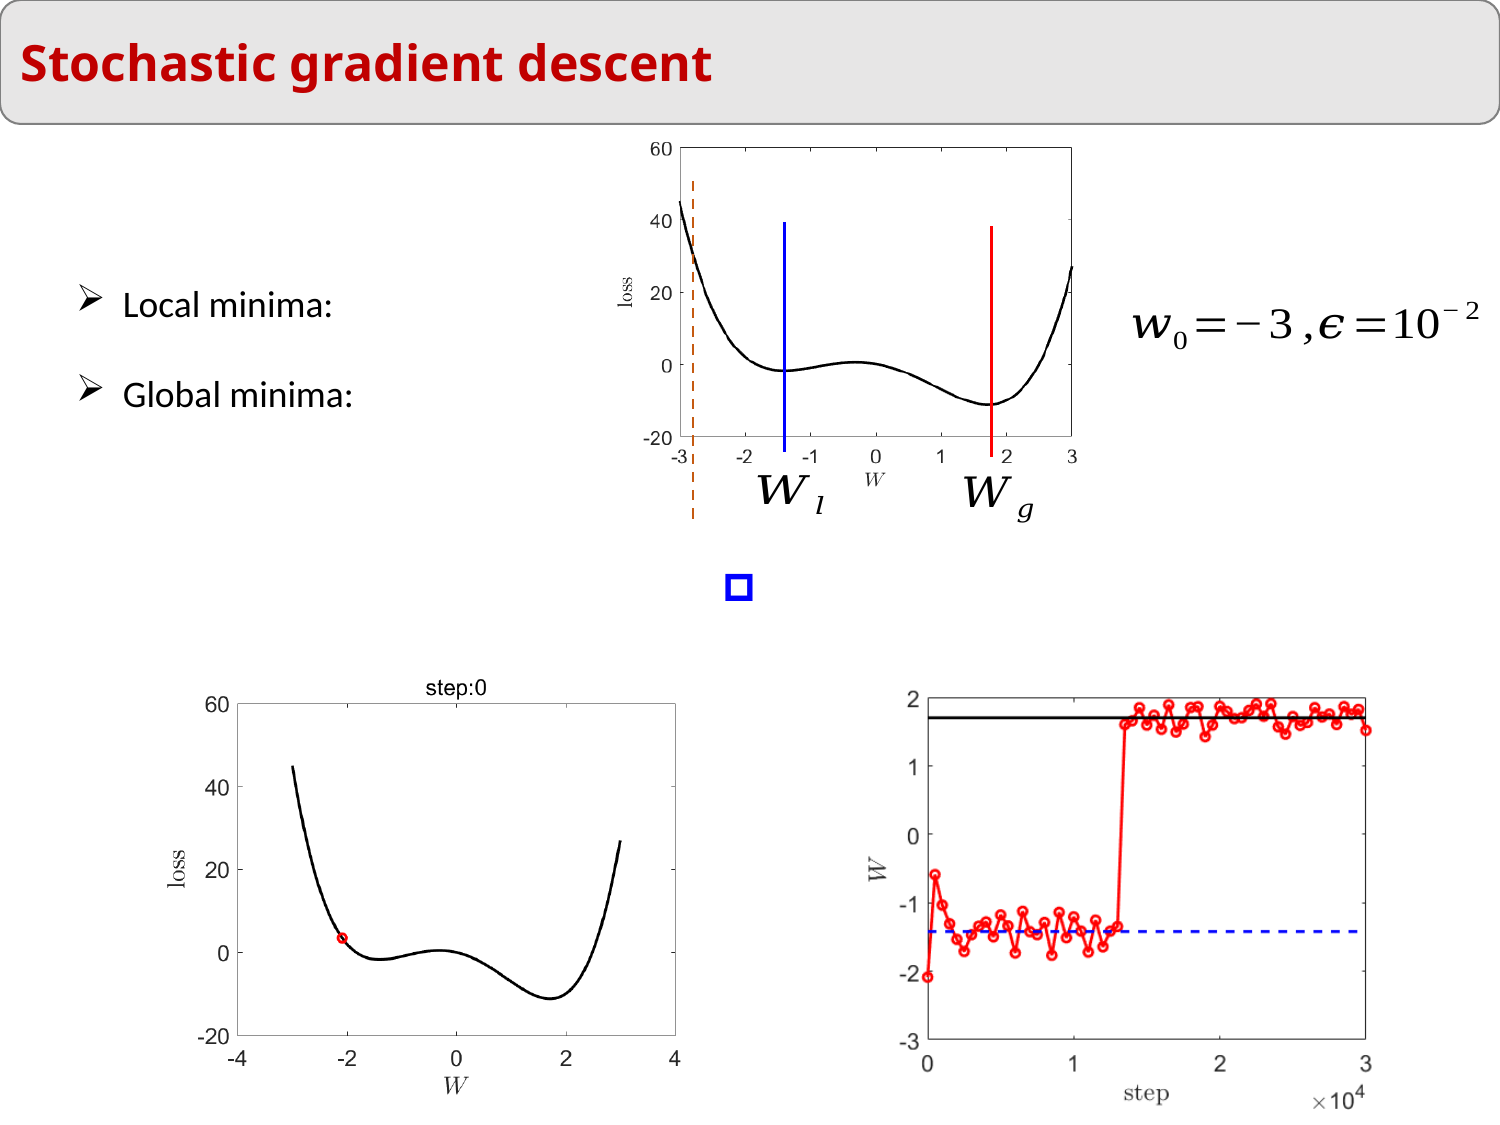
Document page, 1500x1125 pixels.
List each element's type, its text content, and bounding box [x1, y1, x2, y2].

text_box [612, 117, 1091, 523]
picture [851, 671, 1399, 1110]
picture [163, 669, 695, 1096]
text_box Stochastic gradient descent [0, 0, 1500, 125]
